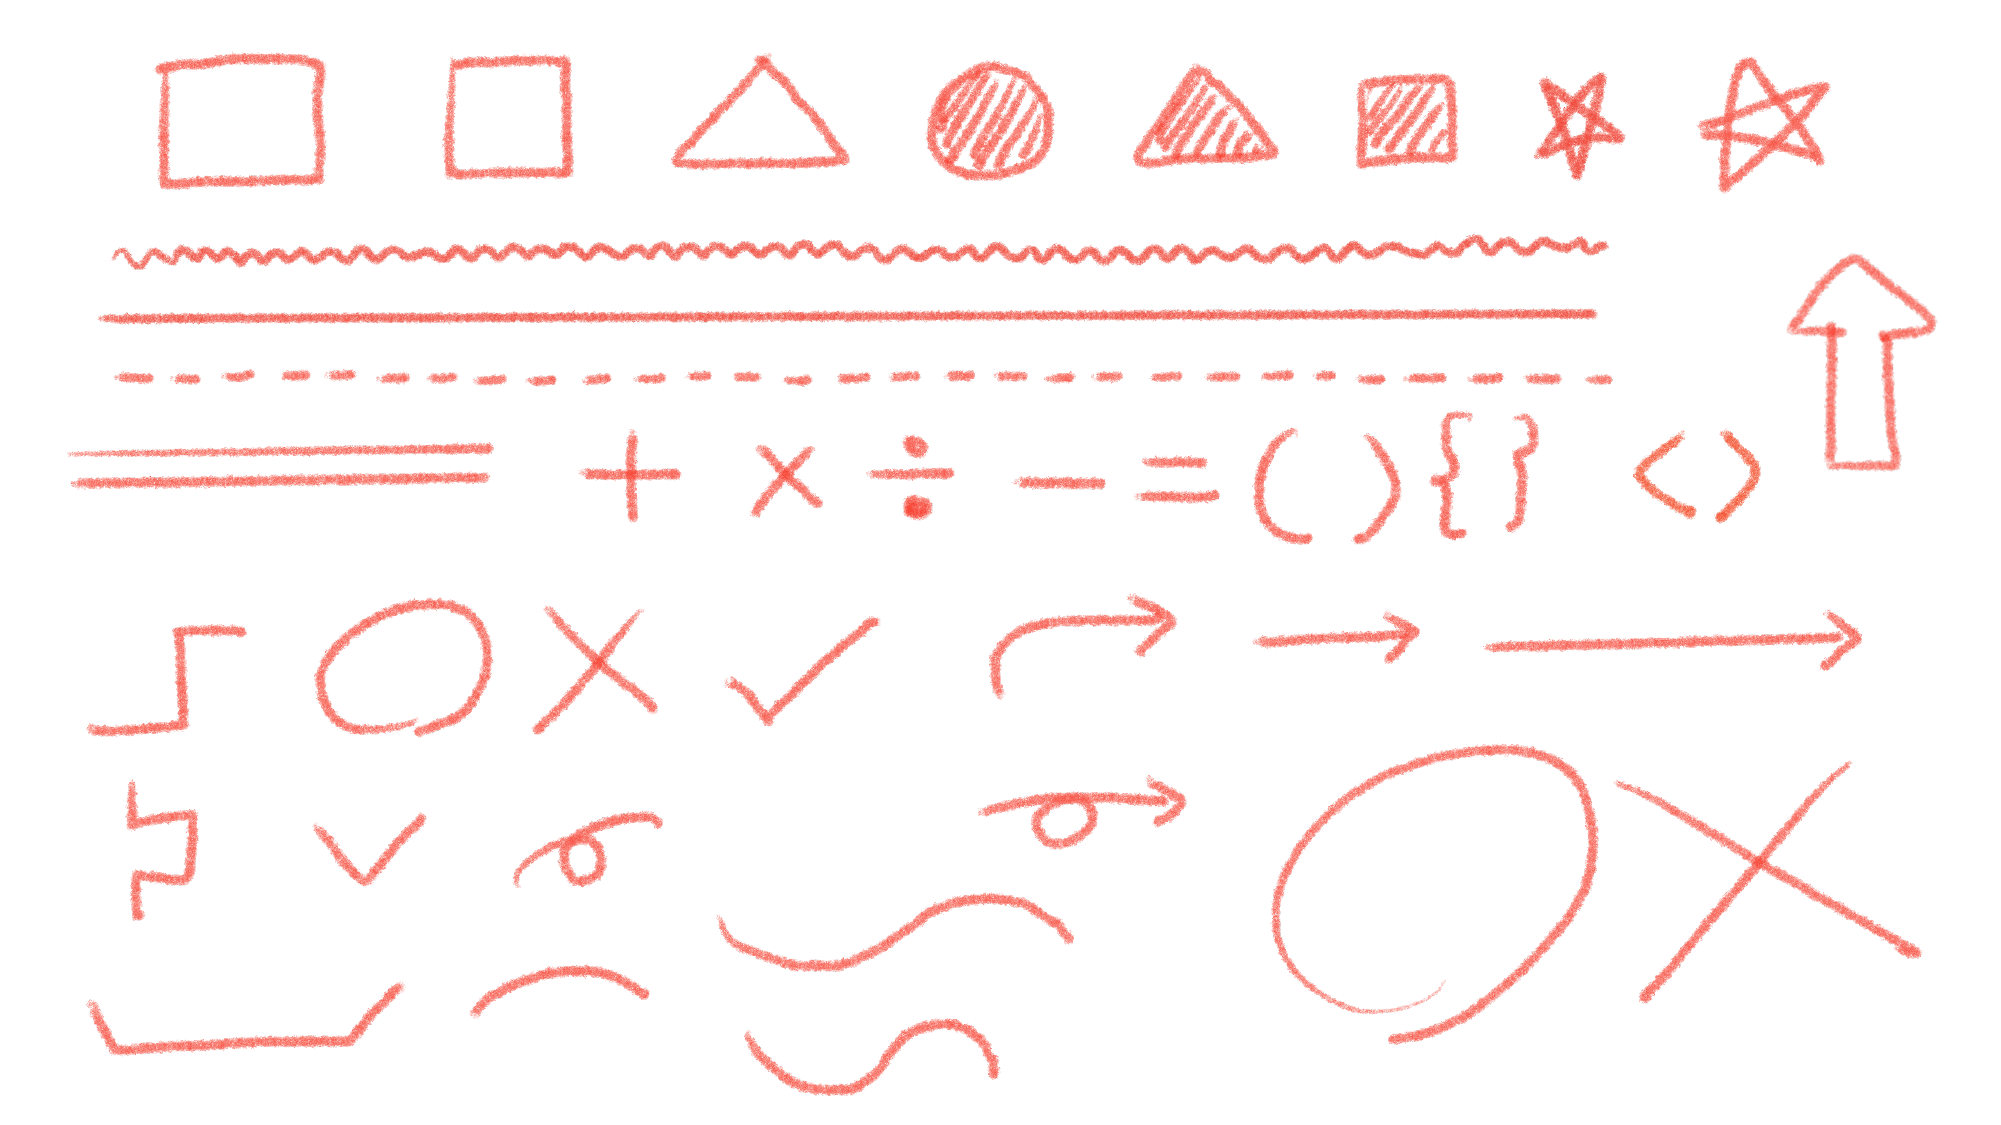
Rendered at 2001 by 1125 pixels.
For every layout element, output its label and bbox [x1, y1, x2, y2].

picture [124, 778, 199, 921]
picture [924, 60, 1055, 181]
picture [312, 812, 427, 888]
picture [1428, 410, 1473, 541]
picture [1354, 72, 1459, 170]
picture [1270, 743, 1599, 1045]
picture [866, 434, 955, 521]
picture [742, 1018, 1001, 1096]
picture [1012, 475, 1106, 490]
picture [1133, 455, 1220, 504]
picture [112, 368, 1613, 388]
picture [1252, 609, 1420, 664]
picture [1252, 427, 1313, 545]
picture [314, 597, 494, 738]
picture [442, 53, 574, 180]
picture [1696, 56, 1831, 194]
picture [153, 51, 328, 190]
picture [469, 963, 650, 1019]
picture [977, 774, 1187, 850]
picture [511, 810, 664, 888]
picture [1612, 760, 1923, 1004]
picture [723, 615, 881, 727]
picture [1132, 63, 1280, 170]
picture [750, 444, 823, 518]
picture [1504, 413, 1539, 533]
picture [86, 624, 247, 738]
picture [67, 442, 494, 490]
picture [989, 593, 1178, 700]
picture [531, 605, 659, 735]
picture [1713, 253, 1972, 524]
picture [109, 232, 1610, 270]
picture [1483, 609, 1862, 671]
picture [1351, 433, 1402, 545]
picture [578, 428, 682, 523]
picture [1533, 71, 1626, 181]
picture [1633, 430, 1697, 520]
picture [86, 981, 406, 1057]
picture [716, 892, 1075, 972]
picture [97, 307, 1598, 325]
picture [670, 52, 850, 171]
